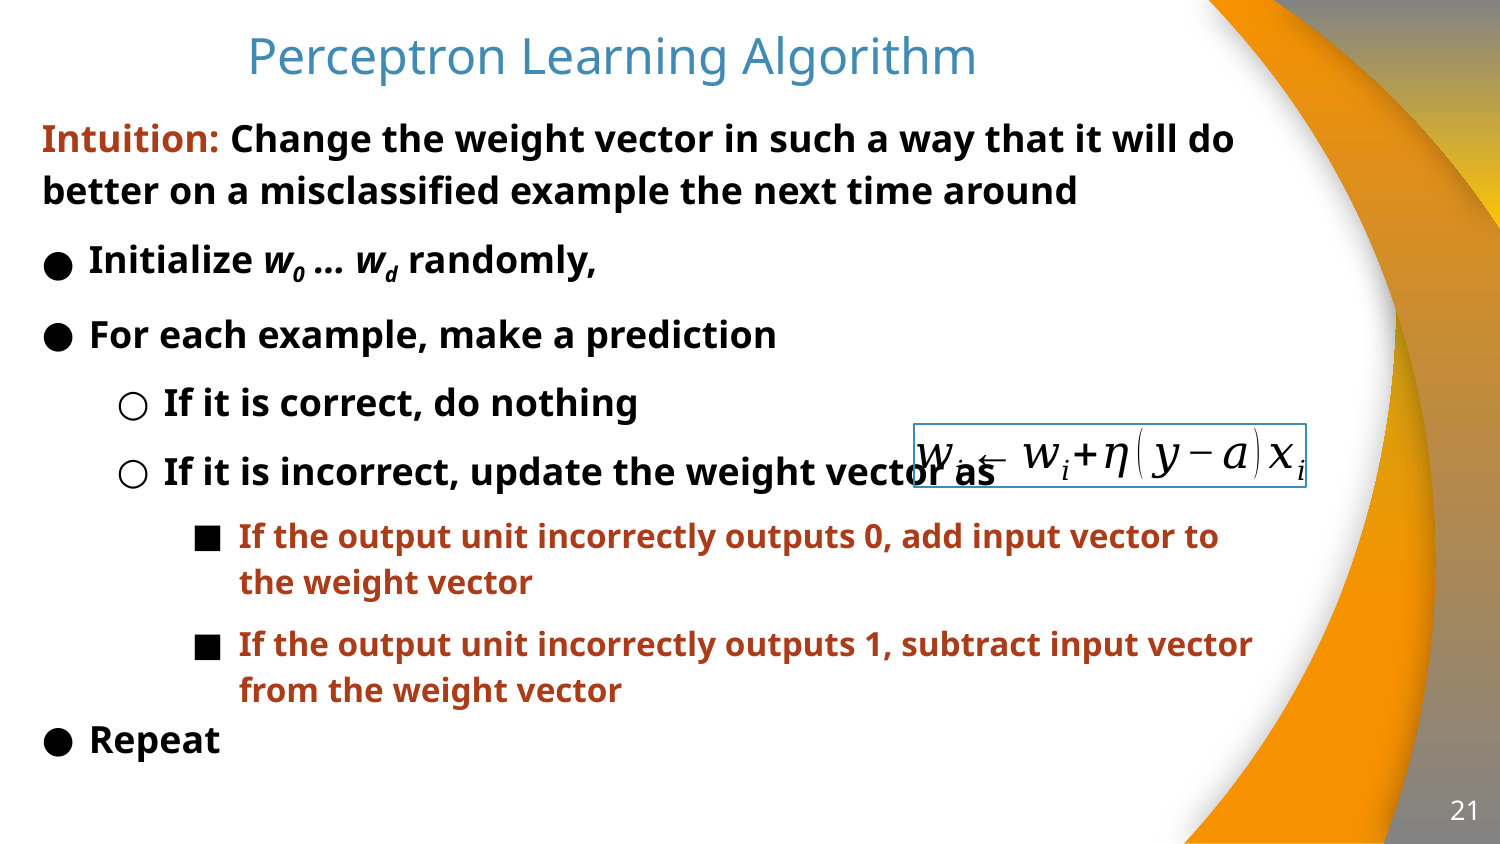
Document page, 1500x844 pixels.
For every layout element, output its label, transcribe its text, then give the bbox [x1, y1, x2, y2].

slide_number 21 [1391, 779, 1482, 844]
list Intuition: Change the weight vector in such a way that it will do better on a misclassified example the next time around Initialize w0 … wd randomly, For each example, make a prediction If it is correct, do nothing If it is incorrect, update the weight vector as If the output unit incorrectly outputs 0, add input vector to the weight vector If the output unit incorrectly outputs 1, subtract input vector from the weight vector Repeat [41, 108, 1263, 839]
title Perceptron Learning Algorithm [41, 20, 1184, 86]
